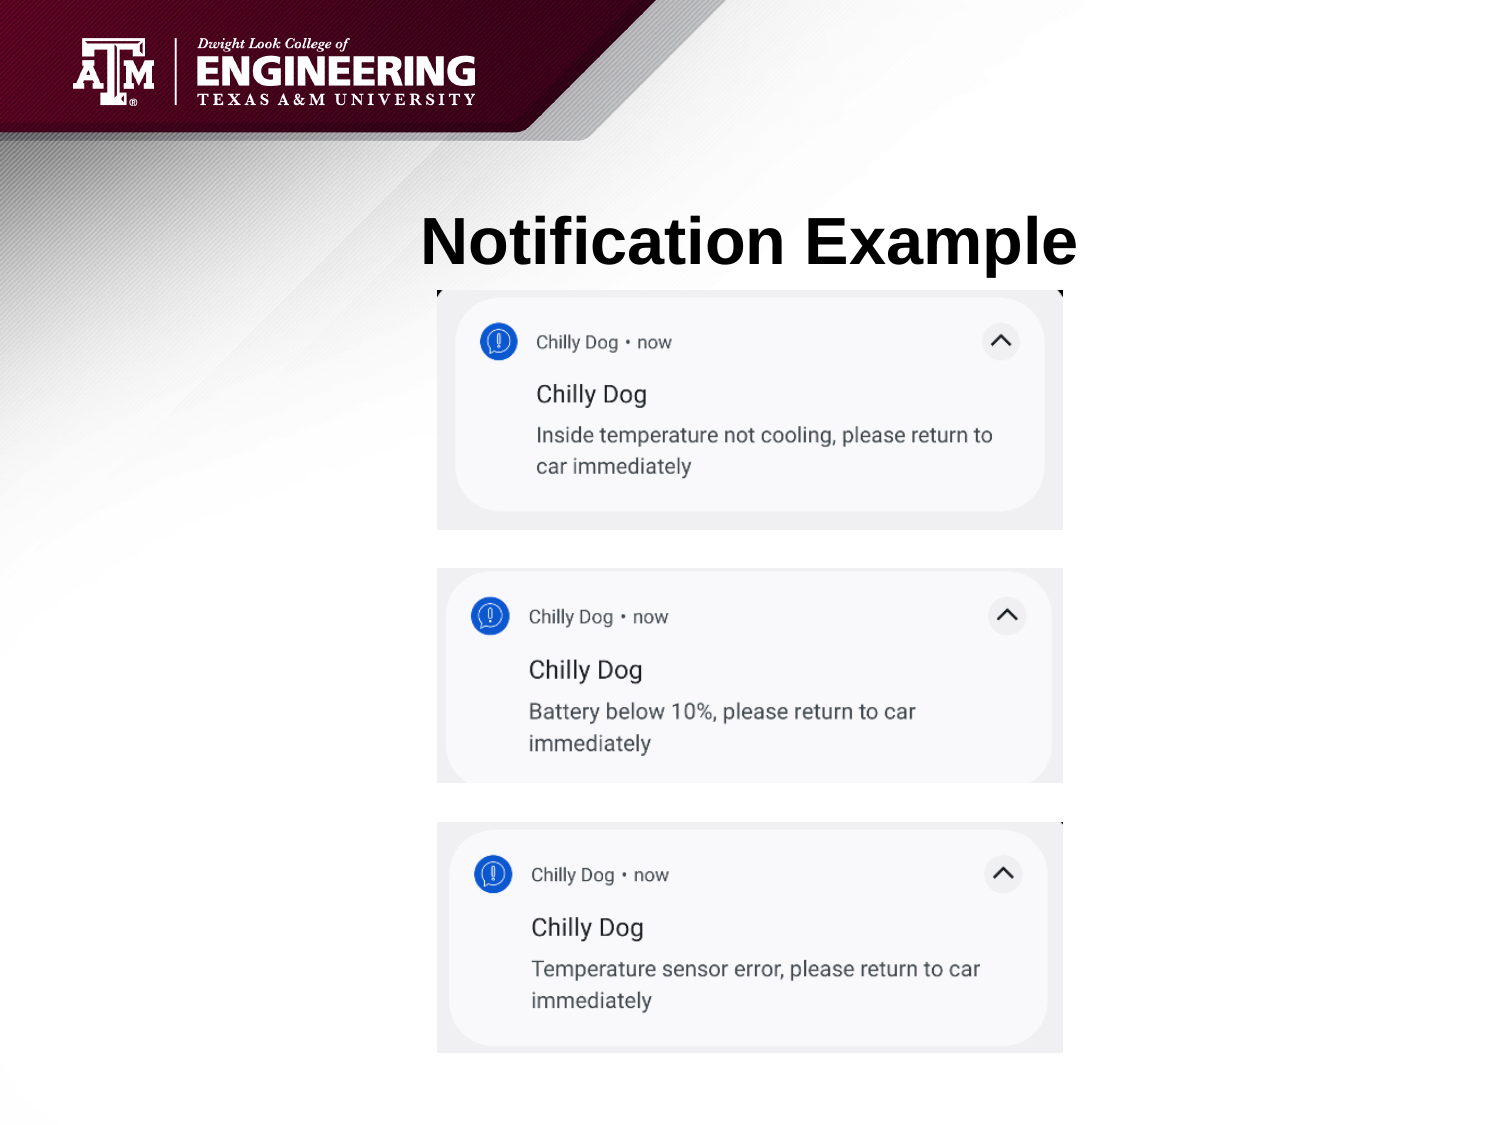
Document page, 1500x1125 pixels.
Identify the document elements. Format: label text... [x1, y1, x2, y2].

picture [0, 0, 1500, 1125]
title Notification Example [75, 172, 1425, 304]
